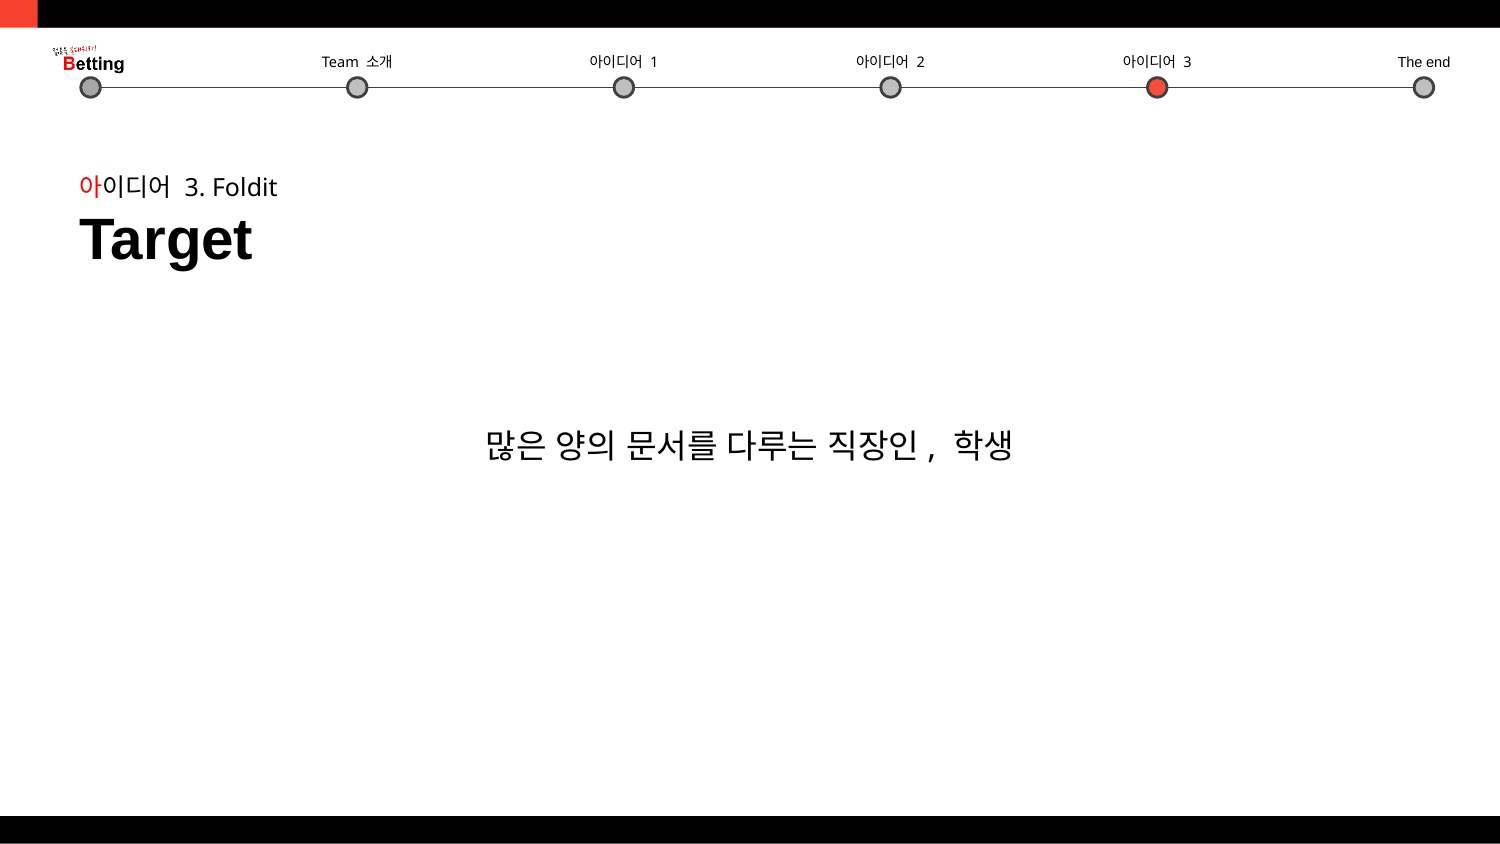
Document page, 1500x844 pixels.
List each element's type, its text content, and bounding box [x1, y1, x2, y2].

text_box 많은 양의 문서를 다루는 직장인, 학생 [377, 428, 1122, 463]
picture [46, 39, 135, 84]
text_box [64, 163, 479, 261]
